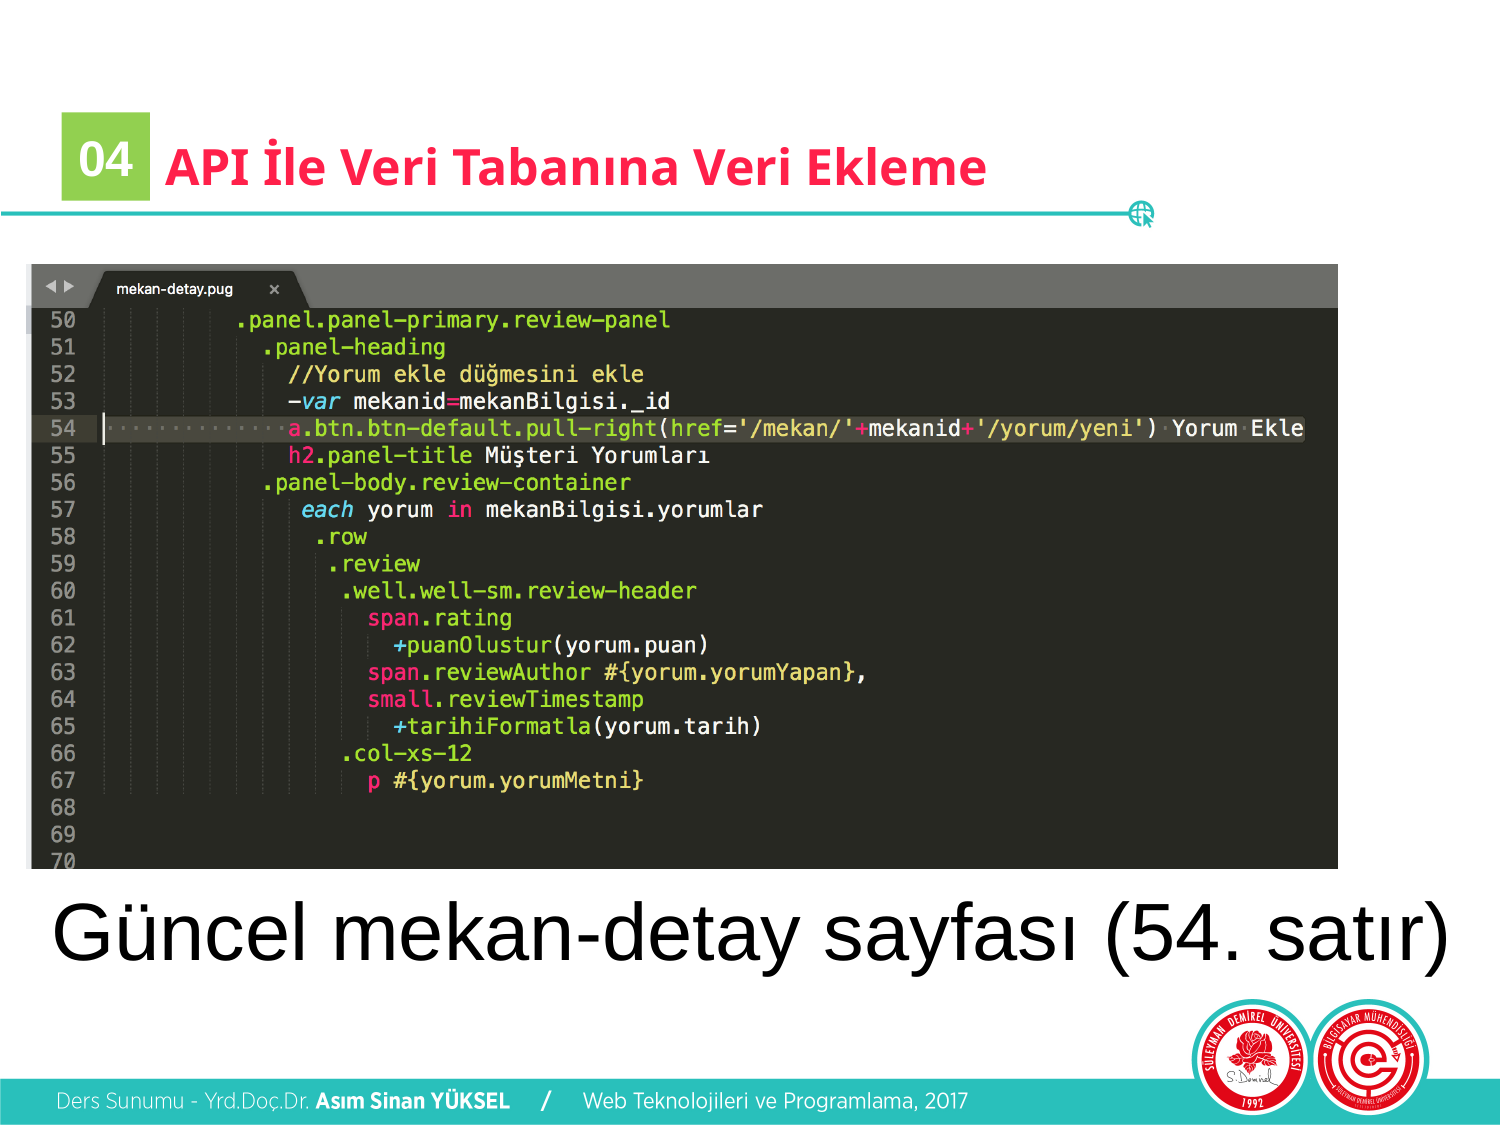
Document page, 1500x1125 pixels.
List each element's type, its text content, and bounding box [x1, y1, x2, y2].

title API İle Veri Tabanına Veri Ekleme [150, 126, 1338, 203]
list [26, 264, 1338, 869]
picture [0, 0, 1500, 1125]
text_box Güncel mekan-detay sayfası (54. satır) [26, 871, 1477, 984]
text_box 04 [61, 112, 150, 201]
